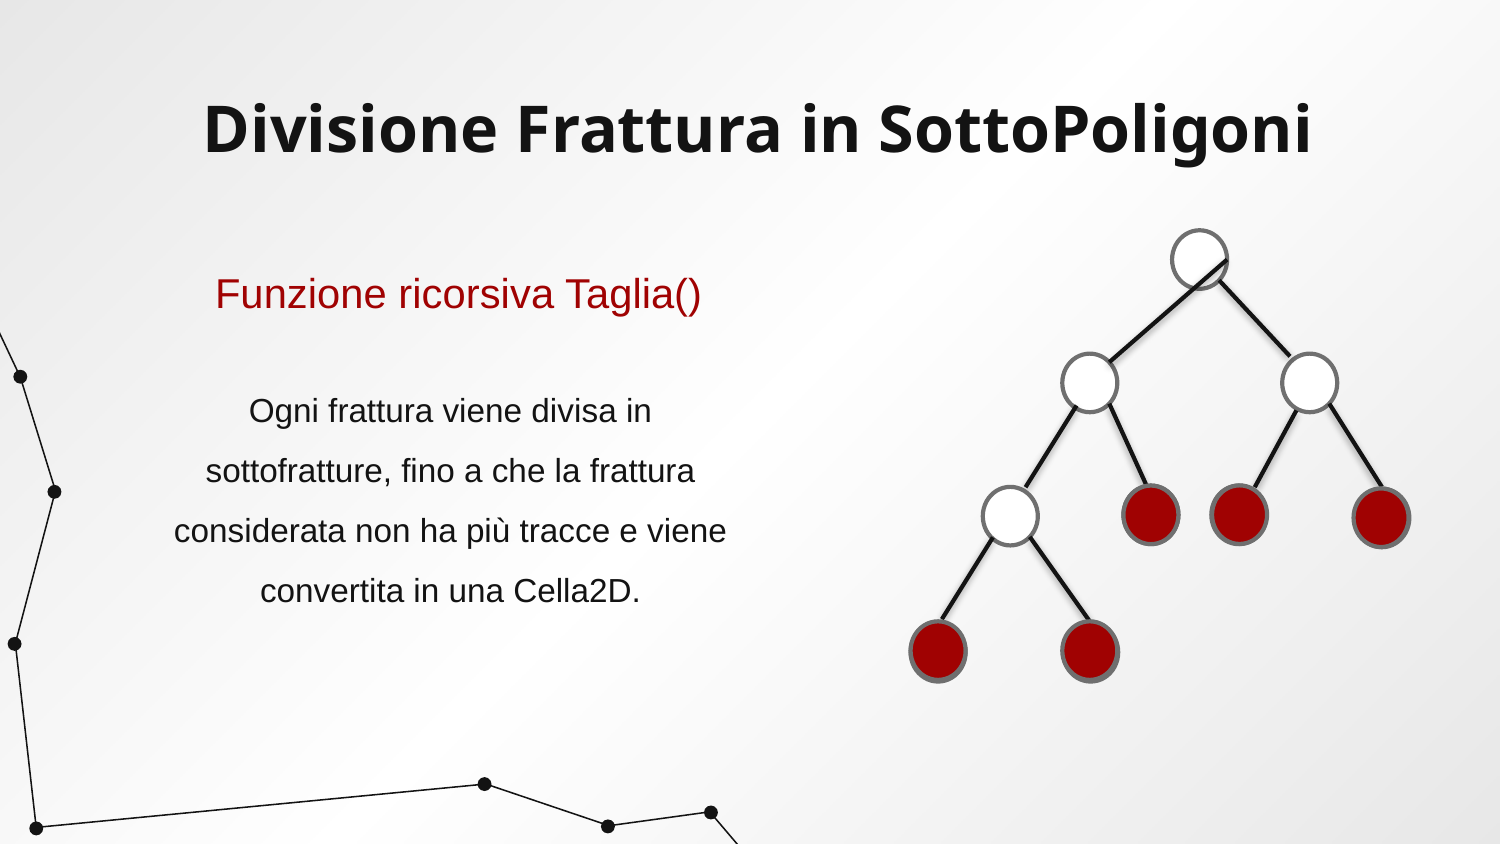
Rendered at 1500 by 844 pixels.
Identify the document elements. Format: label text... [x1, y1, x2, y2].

text_box Ogni frattura viene divisa in sottofratture, fino a che la frattura considerata non ha più tracce e viene convertita in una Cella2D. [151, 362, 751, 617]
text_box [1169, 228, 1230, 288]
table_header [1200, 264, 1228, 291]
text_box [1254, 410, 1297, 488]
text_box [1329, 403, 1383, 488]
picture [0, 0, 1500, 844]
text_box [1109, 280, 1181, 363]
text_box [1280, 351, 1340, 415]
text_box [980, 484, 1040, 548]
text_box [1351, 487, 1411, 550]
text_box [1209, 483, 1270, 547]
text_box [1218, 280, 1291, 357]
text_box [1060, 351, 1120, 415]
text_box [941, 537, 994, 620]
text_box [1060, 619, 1120, 682]
text_box [908, 619, 968, 682]
title Divisione Frattura in SottoPoligoni [118, 72, 1382, 167]
text_box Funzione ricorsiva Taglia() [200, 259, 718, 325]
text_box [1109, 403, 1147, 486]
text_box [1029, 536, 1091, 622]
text_box [1121, 483, 1181, 547]
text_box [1025, 405, 1077, 488]
picture [0, 338, 735, 844]
